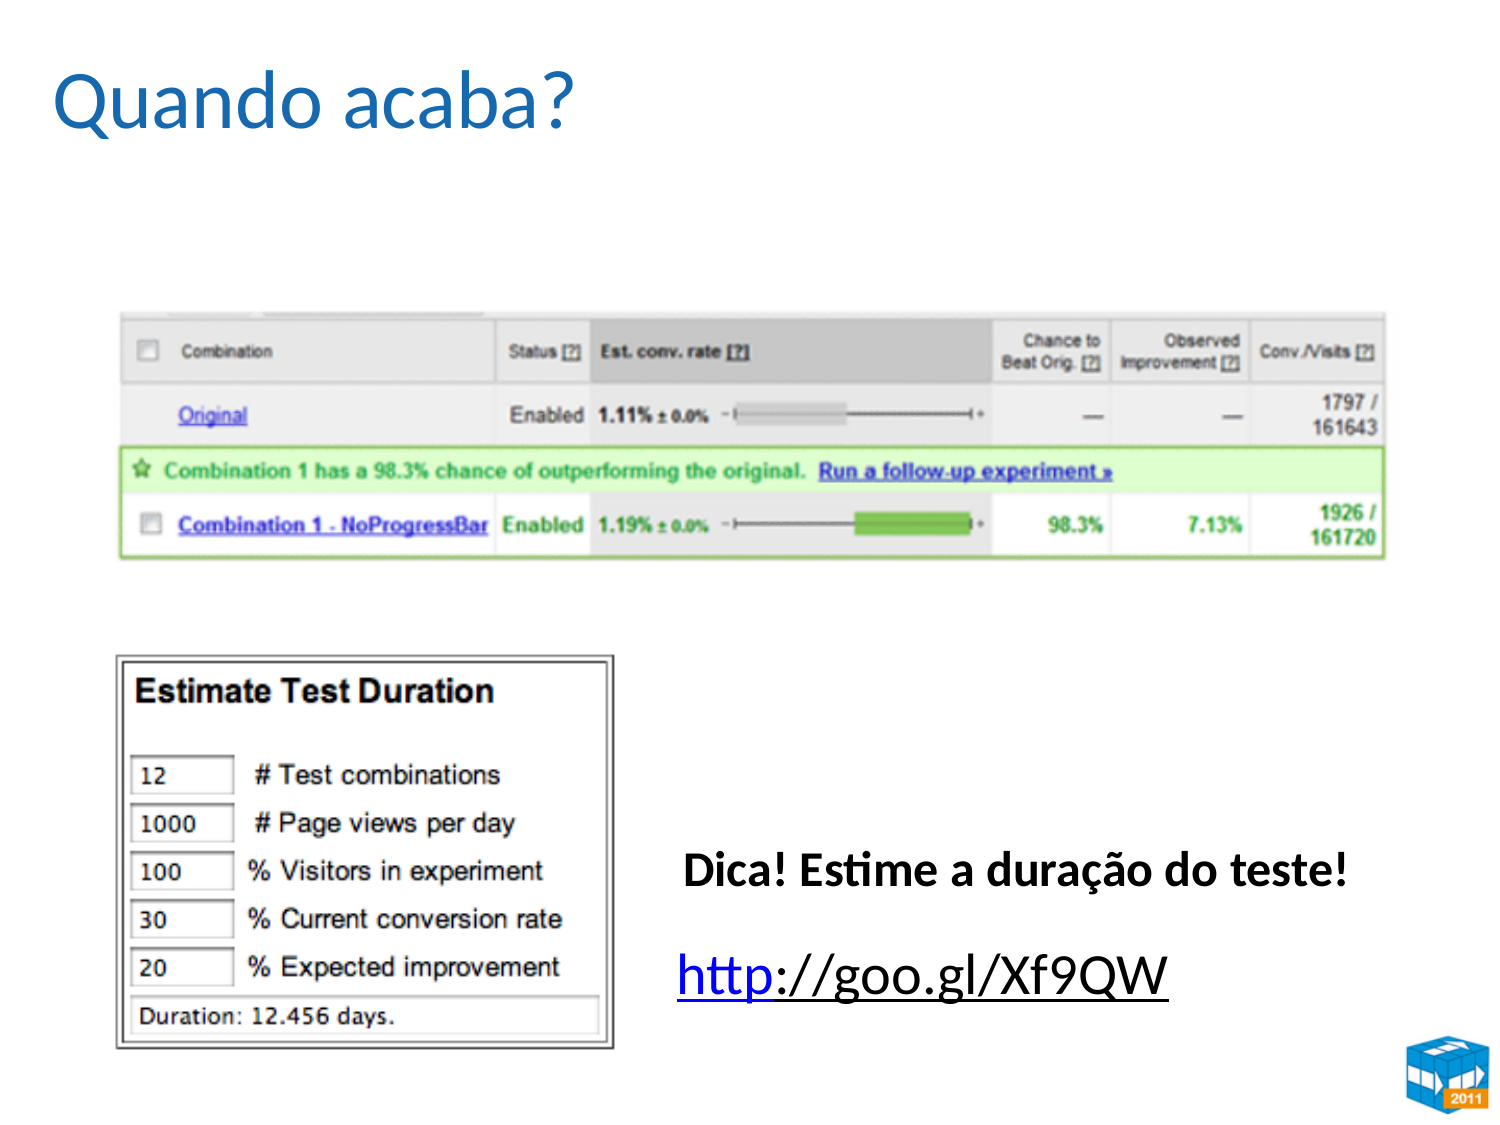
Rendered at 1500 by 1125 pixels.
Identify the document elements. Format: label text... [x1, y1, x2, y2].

picture [112, 649, 621, 1056]
picture [112, 305, 1400, 571]
text_box Quando acaba? [37, 37, 611, 154]
picture [1402, 1029, 1492, 1119]
text_box http://goo.gl/Xf9QW [661, 928, 1197, 1014]
text_box Dica! Estime a duração do teste! [668, 828, 1365, 904]
